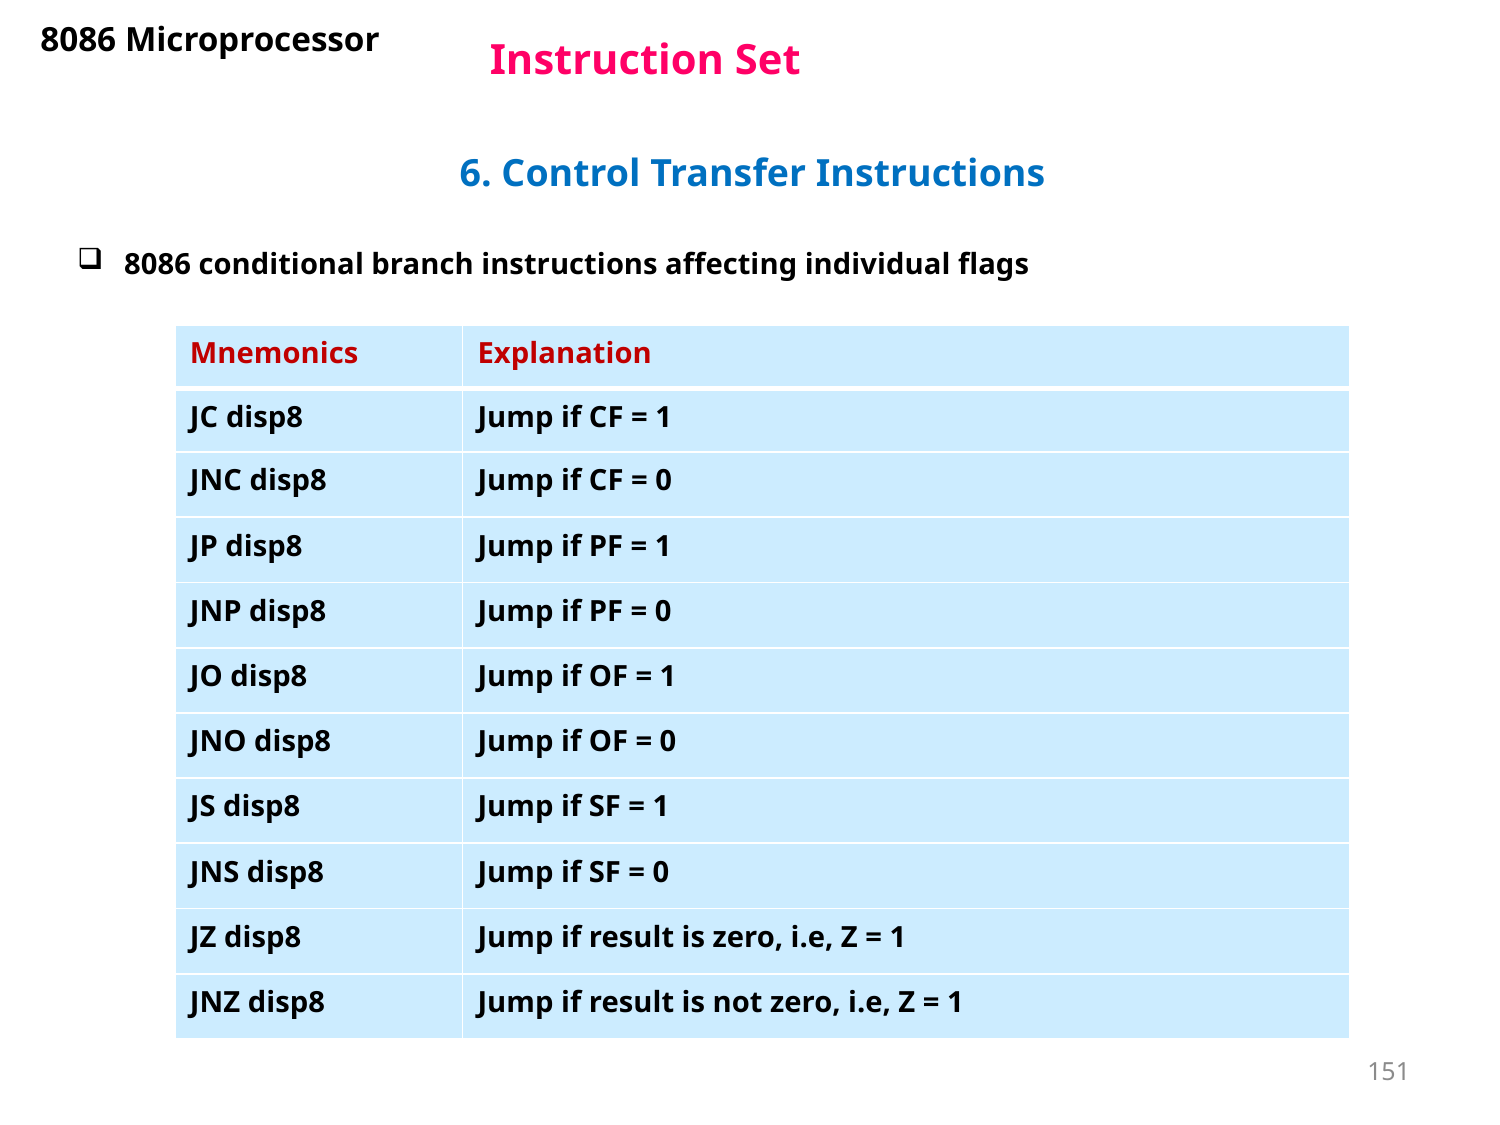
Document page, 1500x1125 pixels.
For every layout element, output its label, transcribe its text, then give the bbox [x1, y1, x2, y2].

table_header Explanation [463, 326, 1349, 386]
table_cell JP disp8 [176, 518, 462, 582]
table_cell Jump if SF = 1 [463, 779, 1349, 842]
table_cell Jump if result is zero, i.e, Z = 1 [463, 909, 1349, 973]
text_box 8086 conditional branch instructions affecting individual flags [62, 237, 1163, 323]
table_cell Jump if SF = 0 [463, 844, 1349, 908]
table_cell Jump if CF = 1 [463, 391, 1349, 451]
table_cell Jump if result is not zero, i.e, Z = 1 [463, 975, 1349, 1038]
table_cell JC disp8 [176, 391, 462, 451]
table_cell JZ disp8 [176, 909, 462, 973]
table_cell Jump if PF = 0 [463, 583, 1349, 647]
table_header Mnemonics [176, 326, 462, 386]
table_cell Jump if OF = 0 [463, 714, 1349, 777]
table_cell Jump if PF = 1 [463, 518, 1349, 582]
table_cell JNO disp8 [176, 714, 462, 777]
table_cell JNP disp8 [176, 583, 462, 647]
text_box <number> [1074, 1042, 1425, 1103]
text_box 6. Control Transfer Instructions [41, 137, 1464, 206]
table_cell JNS disp8 [176, 844, 462, 908]
table_cell JNC disp8 [176, 453, 462, 516]
table_cell Jump if OF = 1 [463, 649, 1349, 712]
text_box Instruction Set [474, 18, 1463, 99]
table_cell JNZ disp8 [176, 975, 462, 1038]
table_cell JO disp8 [176, 649, 462, 712]
table_cell JS disp8 [176, 779, 462, 842]
text_box 8086 Microprocessor [10, 10, 411, 106]
table_cell Jump if CF = 0 [463, 453, 1349, 516]
